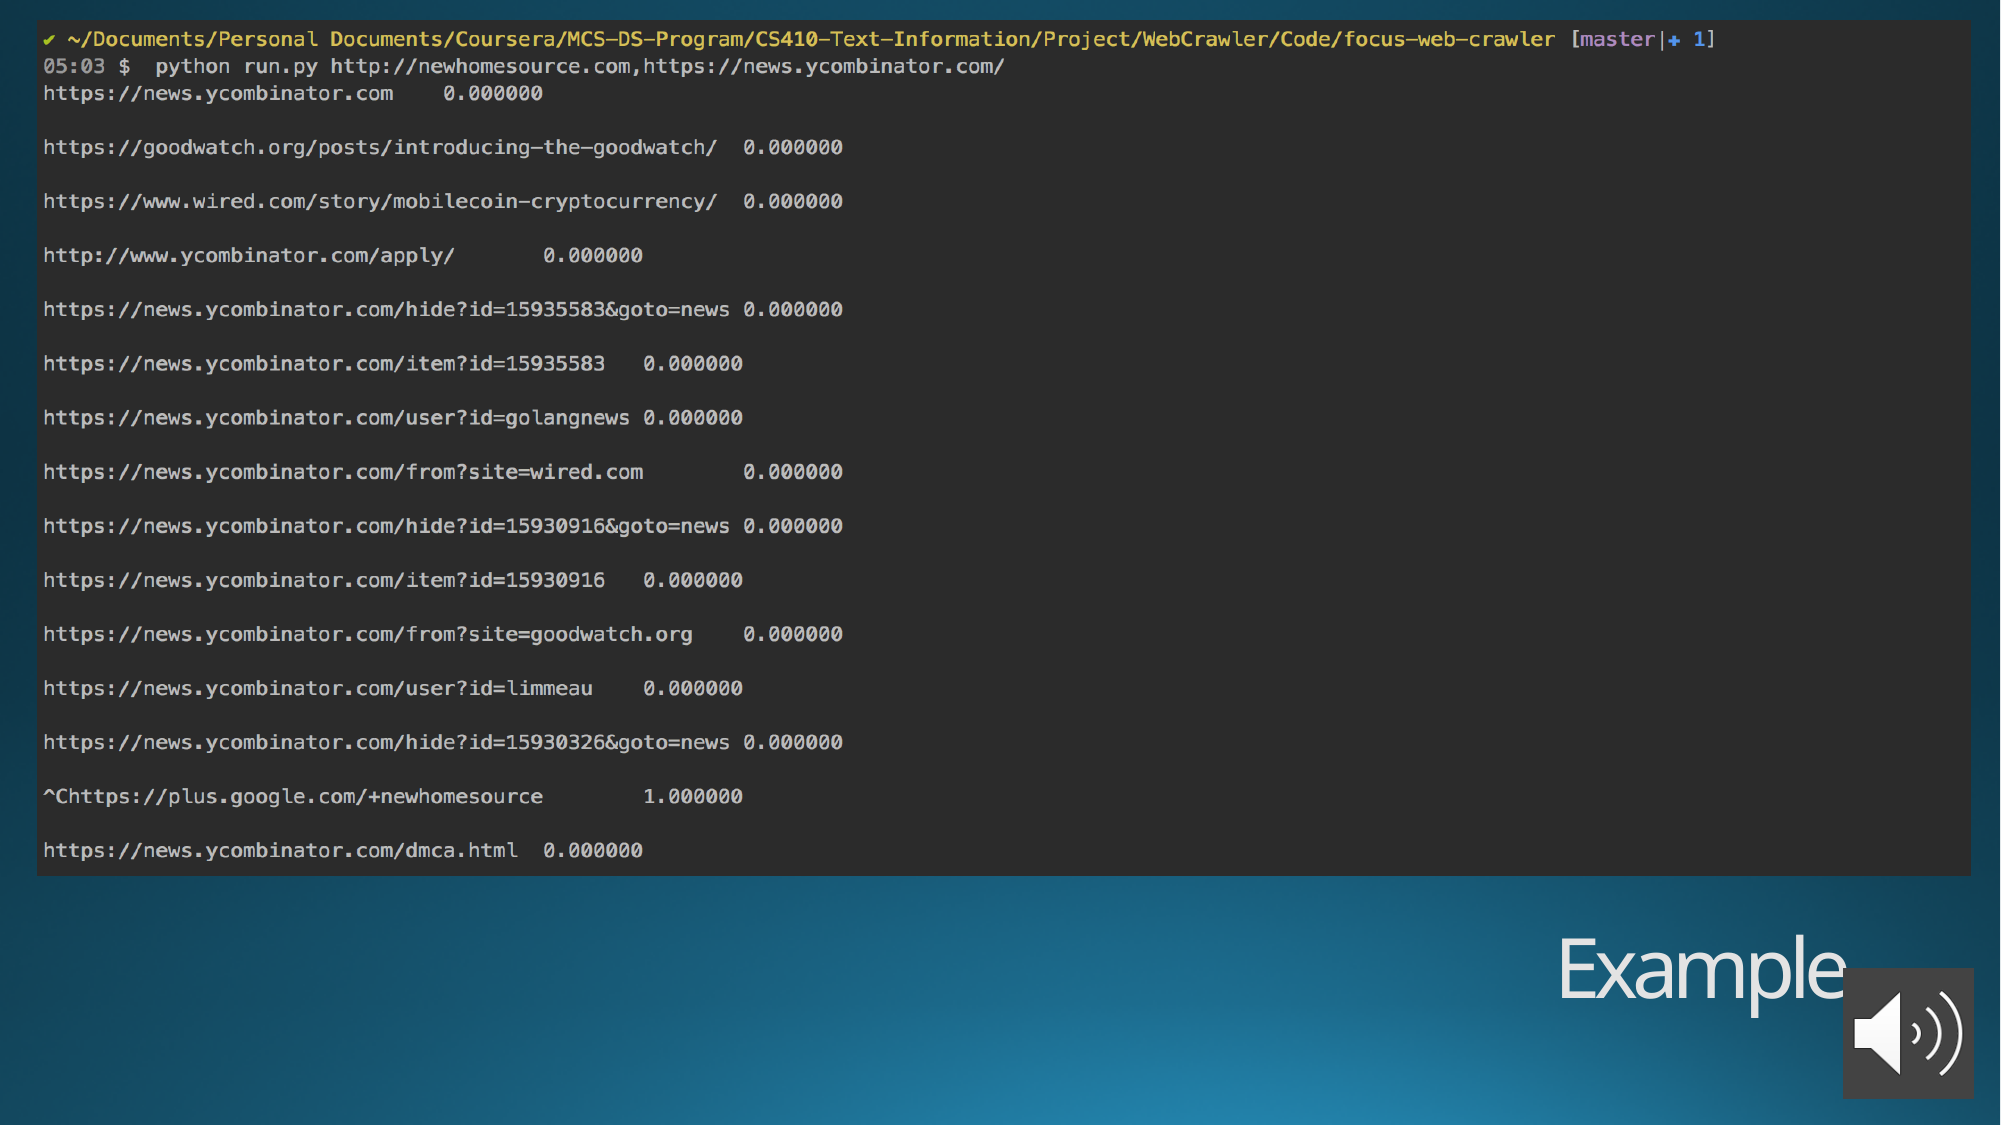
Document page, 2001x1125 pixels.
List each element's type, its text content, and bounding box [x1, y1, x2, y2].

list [37, 20, 1971, 876]
picture [0, 0, 2001, 1125]
title Example [141, 919, 1867, 1077]
